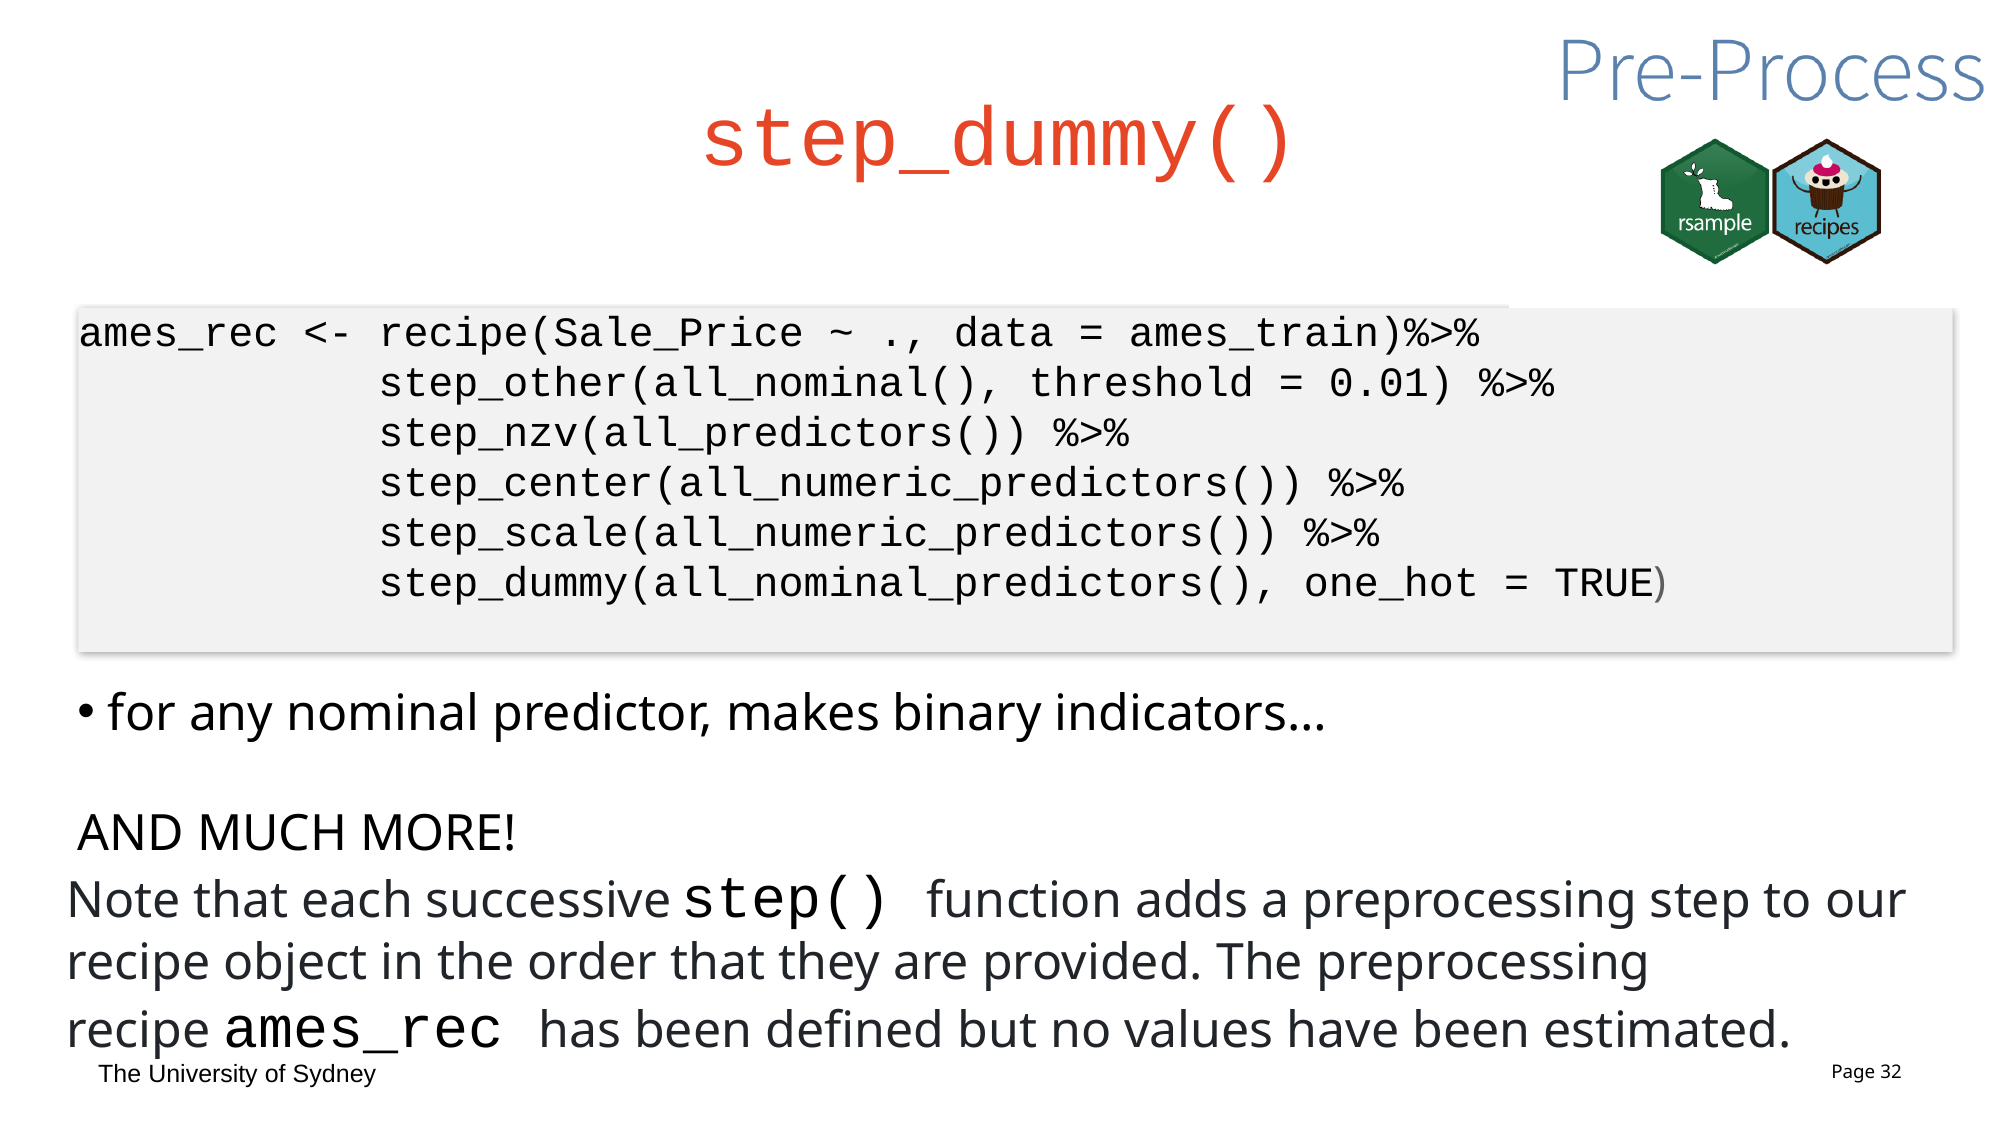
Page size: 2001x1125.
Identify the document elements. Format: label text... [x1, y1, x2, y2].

text_box Note that each successive step() function adds a preprocessing step to our recipe object in the order that they are provided. The preprocessing recipe ames_rec has been defined but no values have been estimated. [51, 851, 1980, 1067]
text_box ames_rec <- recipe(Sale_Price ~ ., data = ames_train)%>% step_other(all_nominal(), threshold = 0.01) %>% step_nzv(all_predictors()) %>% step_center(all_numeric_predictors()) %>% step_scale(all_numeric_predictors()) %>% step_dummy(all_nominal_predictors(), one_hot = TRUE) [78, 307, 1953, 653]
title step_dummy() [78, 82, 1503, 189]
text_box for any nominal predictor, makes binary indicators… AND MUCH MORE! [62, 673, 1938, 851]
picture [1508, 0, 2000, 309]
